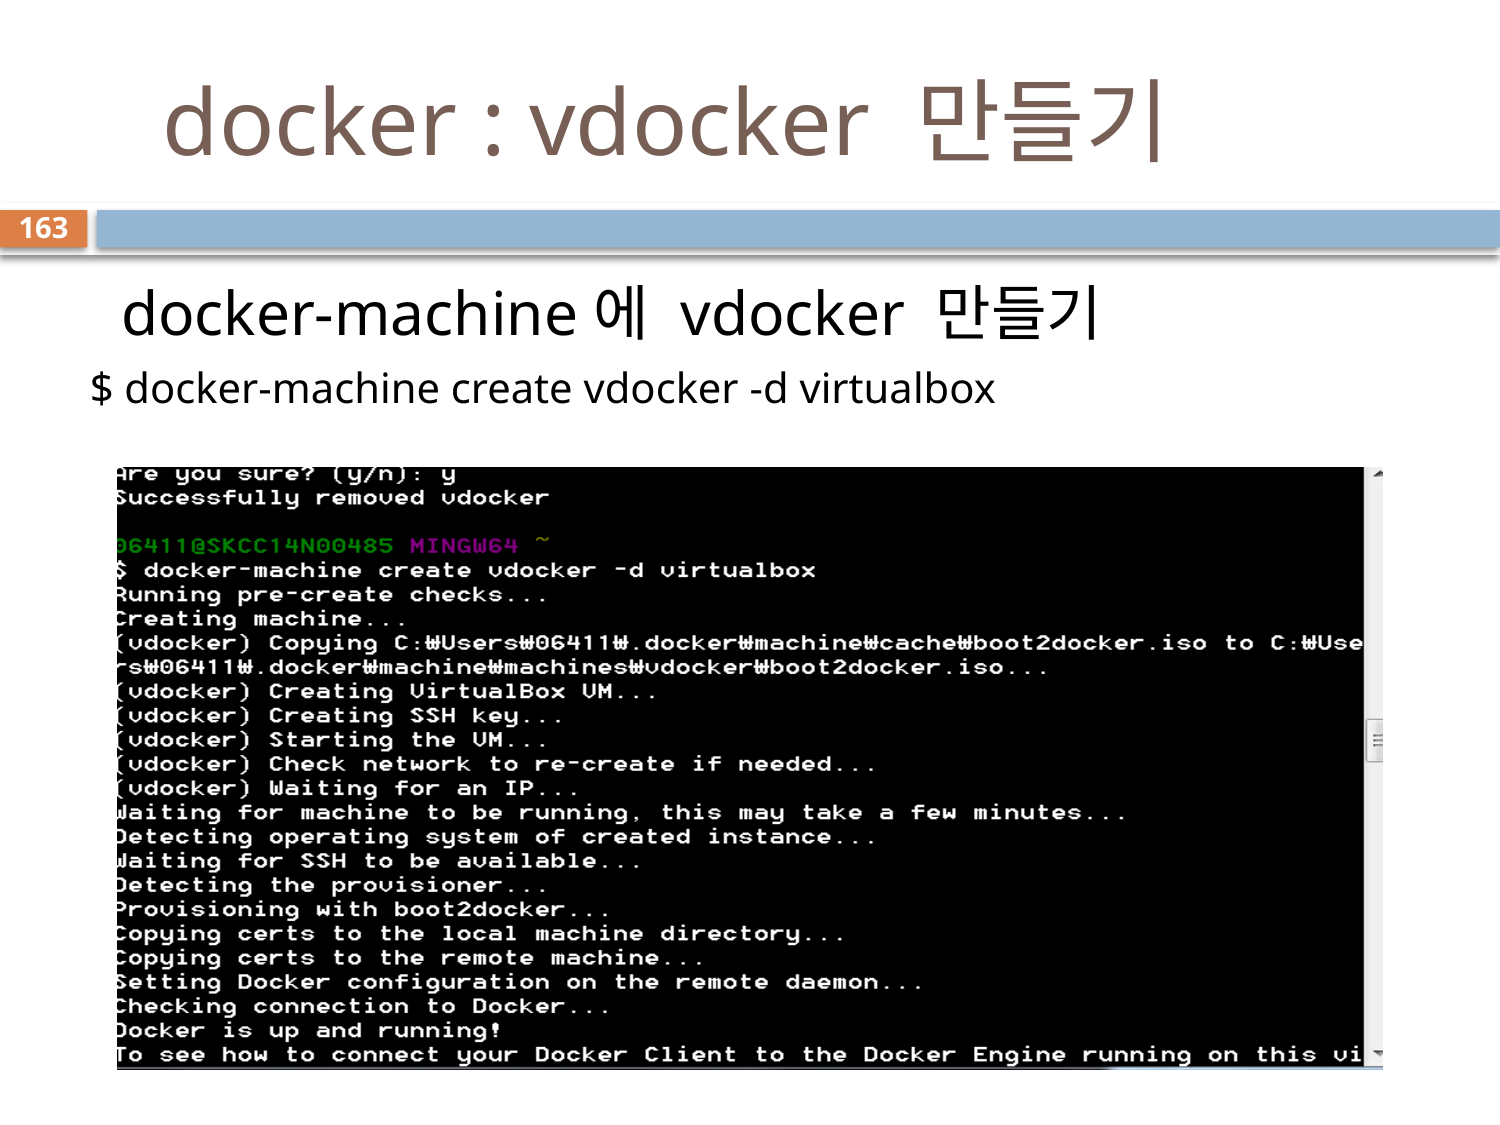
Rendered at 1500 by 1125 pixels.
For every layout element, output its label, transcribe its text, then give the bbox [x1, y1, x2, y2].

slide_number 163 [0, 208, 88, 249]
title docker : vdocker 만들기 [100, 37, 1438, 200]
picture [117, 467, 1383, 1070]
list docker-machine에 vdocker 만들기 $ docker-machine create vdocker -d virtualbox [75, 267, 1425, 492]
